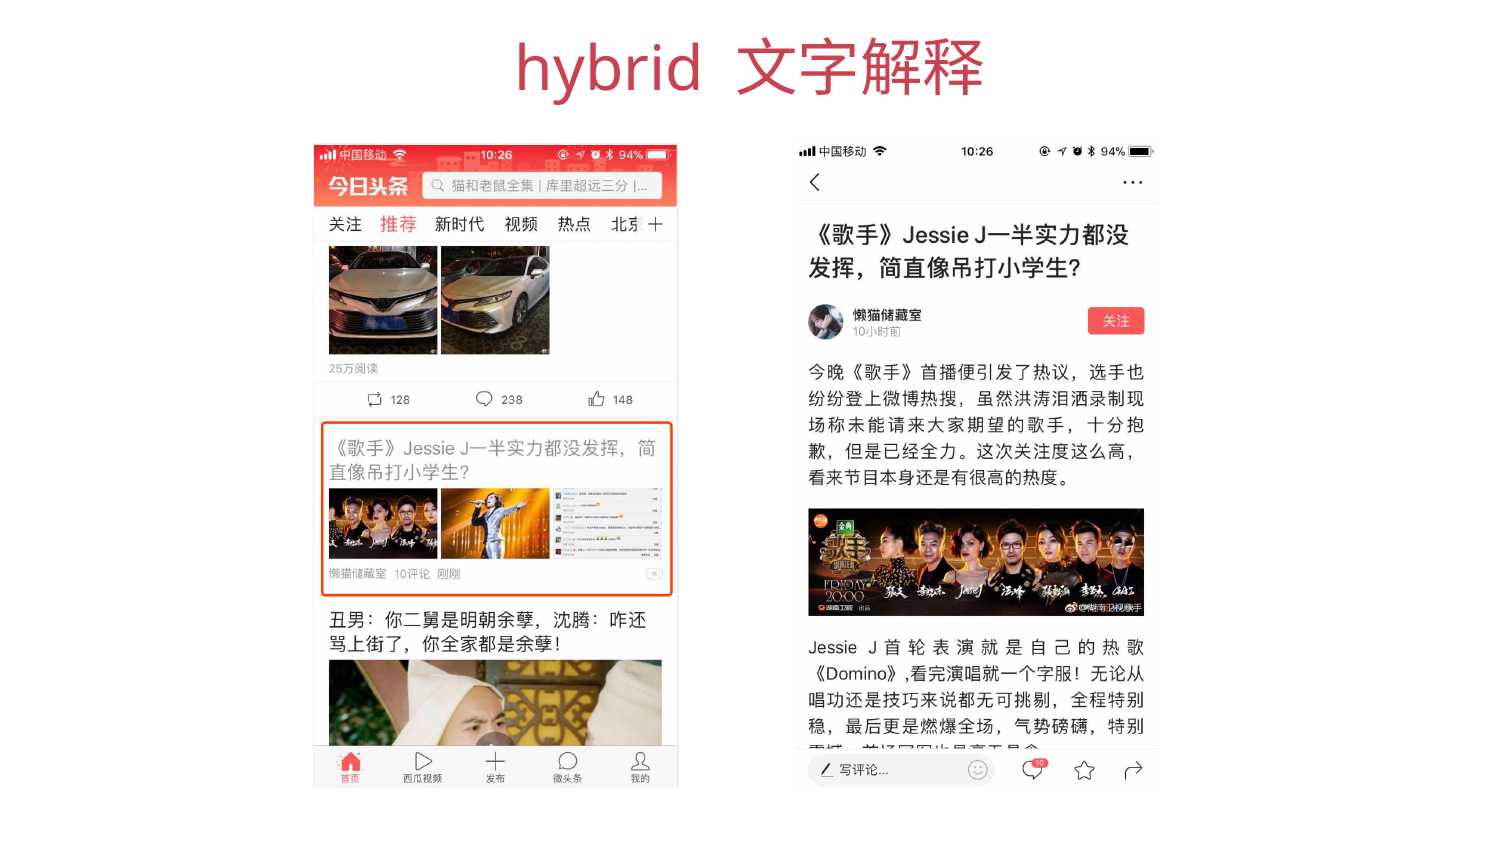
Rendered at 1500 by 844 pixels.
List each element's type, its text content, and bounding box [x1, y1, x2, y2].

text_box hybrid 文字解释 [514, 28, 986, 104]
picture [794, 142, 1159, 789]
picture [313, 143, 679, 788]
